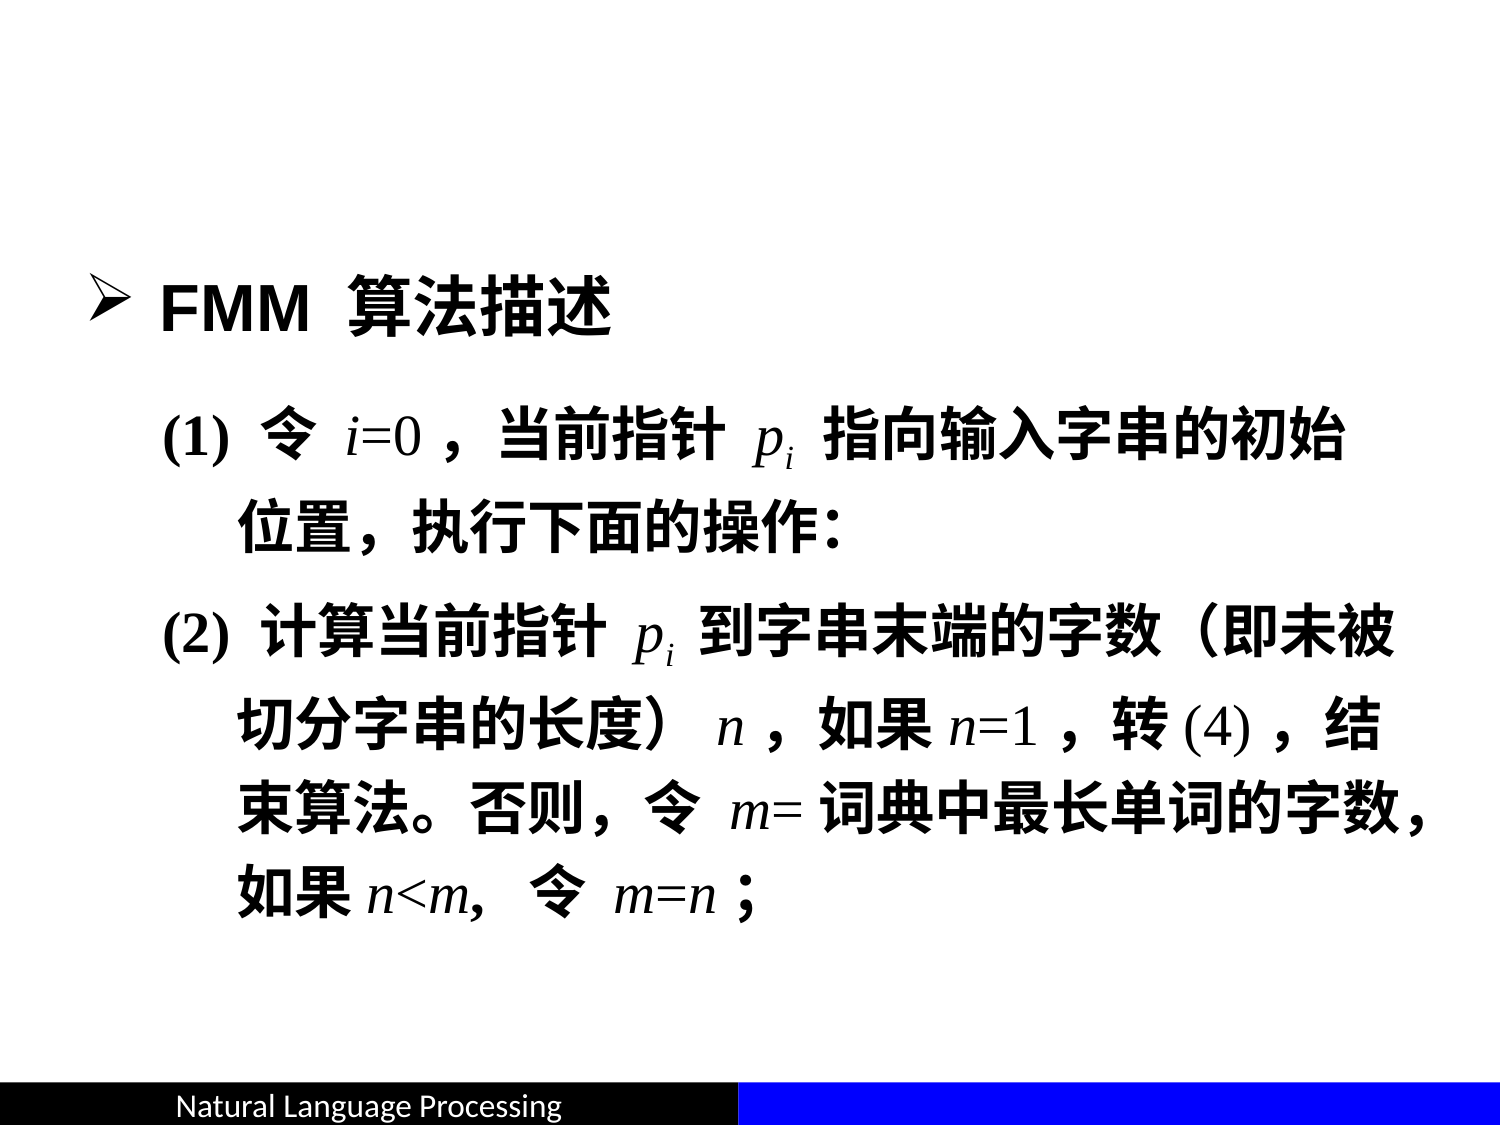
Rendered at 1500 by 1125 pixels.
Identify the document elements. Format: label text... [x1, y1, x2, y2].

text_box FMM 算法描述 [70, 257, 933, 353]
text_box (1) 令 i=0，当前指针 pi 指向输入字串的初始位置，执行下面的操作： (2) 计算当前指针 pi 到字串末端的字数（即未被切分字串的长度）n，如果n=1，转(4)，结束算法。否则，令 m=词典中最长单词的字数，如果n<m, 令 m=n； [147, 373, 1418, 933]
